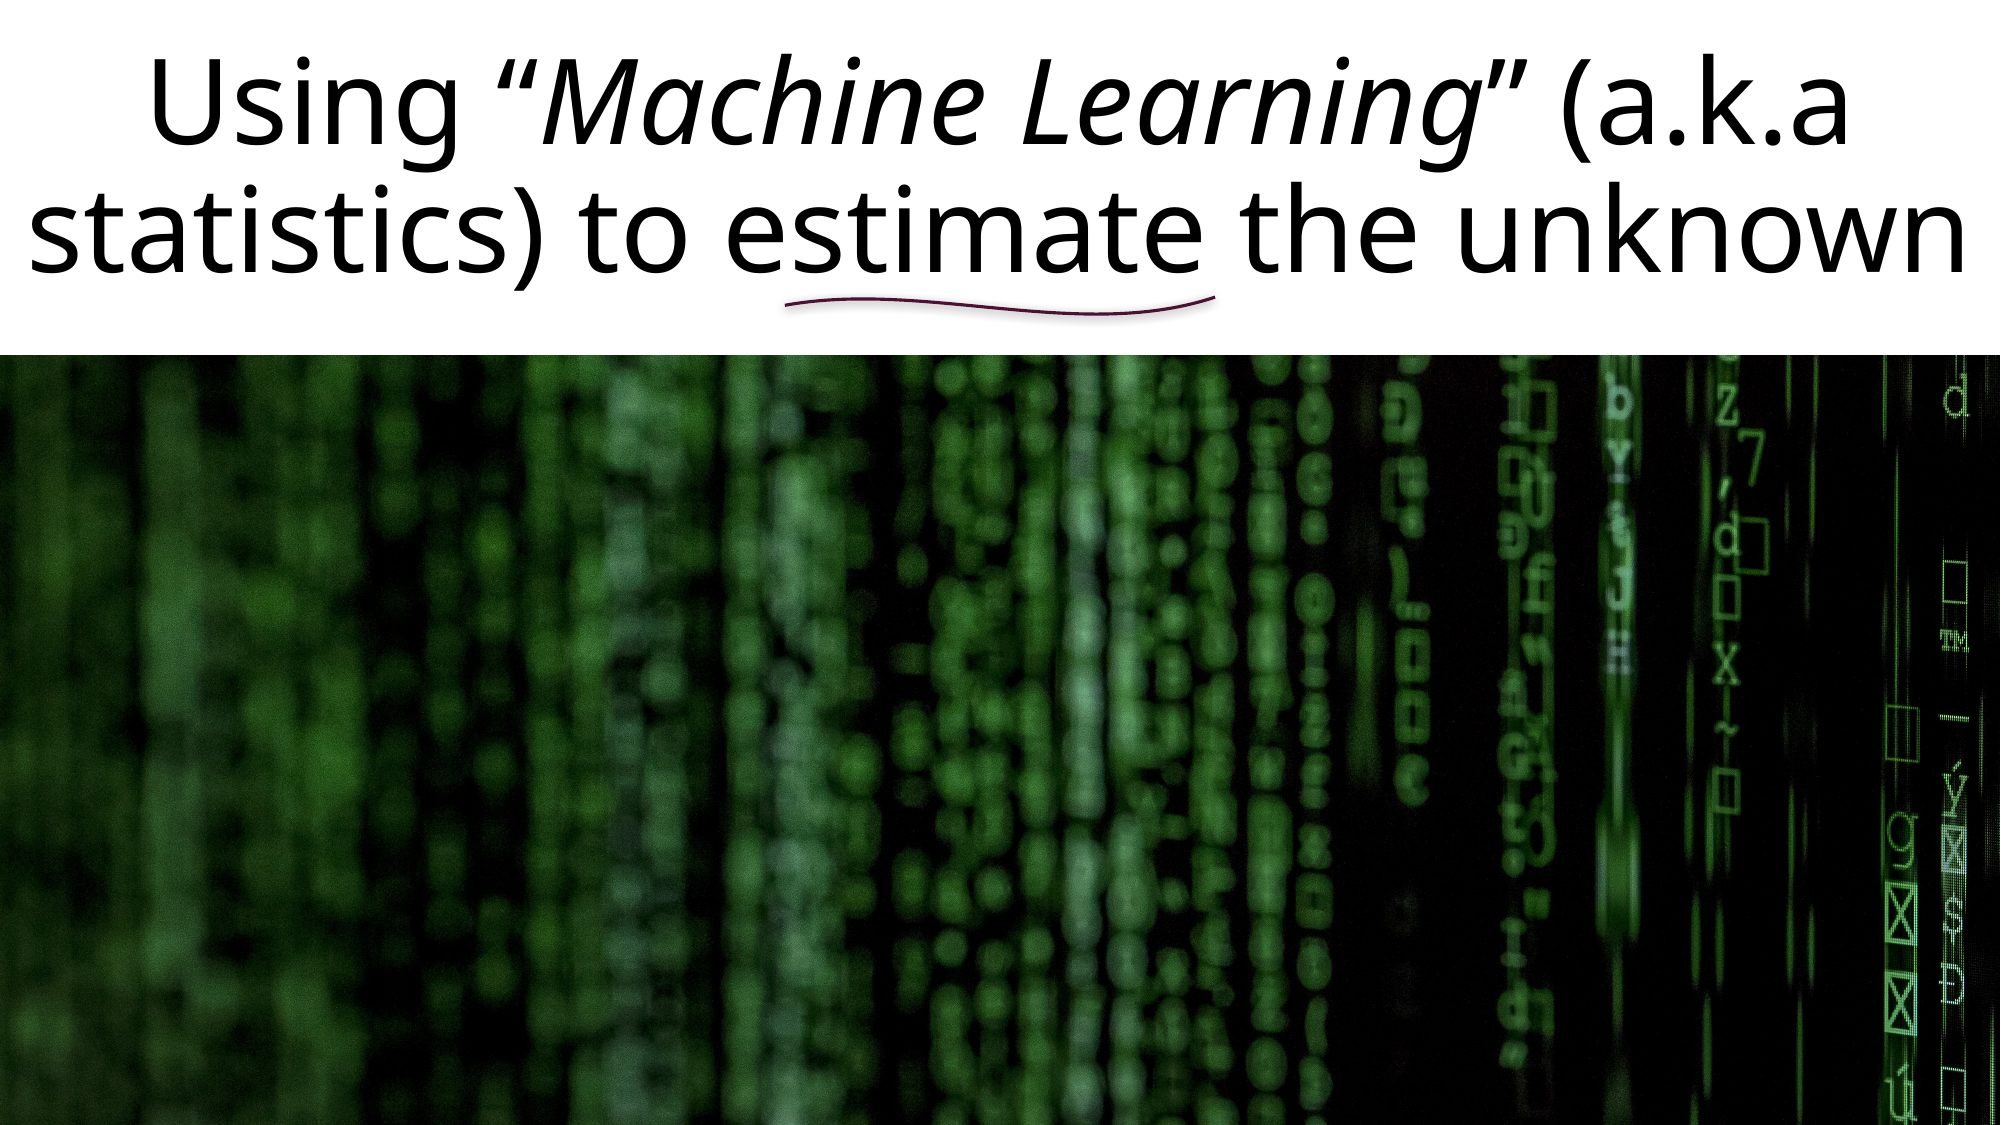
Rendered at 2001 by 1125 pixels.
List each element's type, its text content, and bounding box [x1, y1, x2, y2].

picture [0, 355, 2000, 1125]
text_box [784, 297, 1216, 315]
title Using “Machine Learning” (a.k.a statistics) to estimate the unknown [0, 0, 2000, 306]
